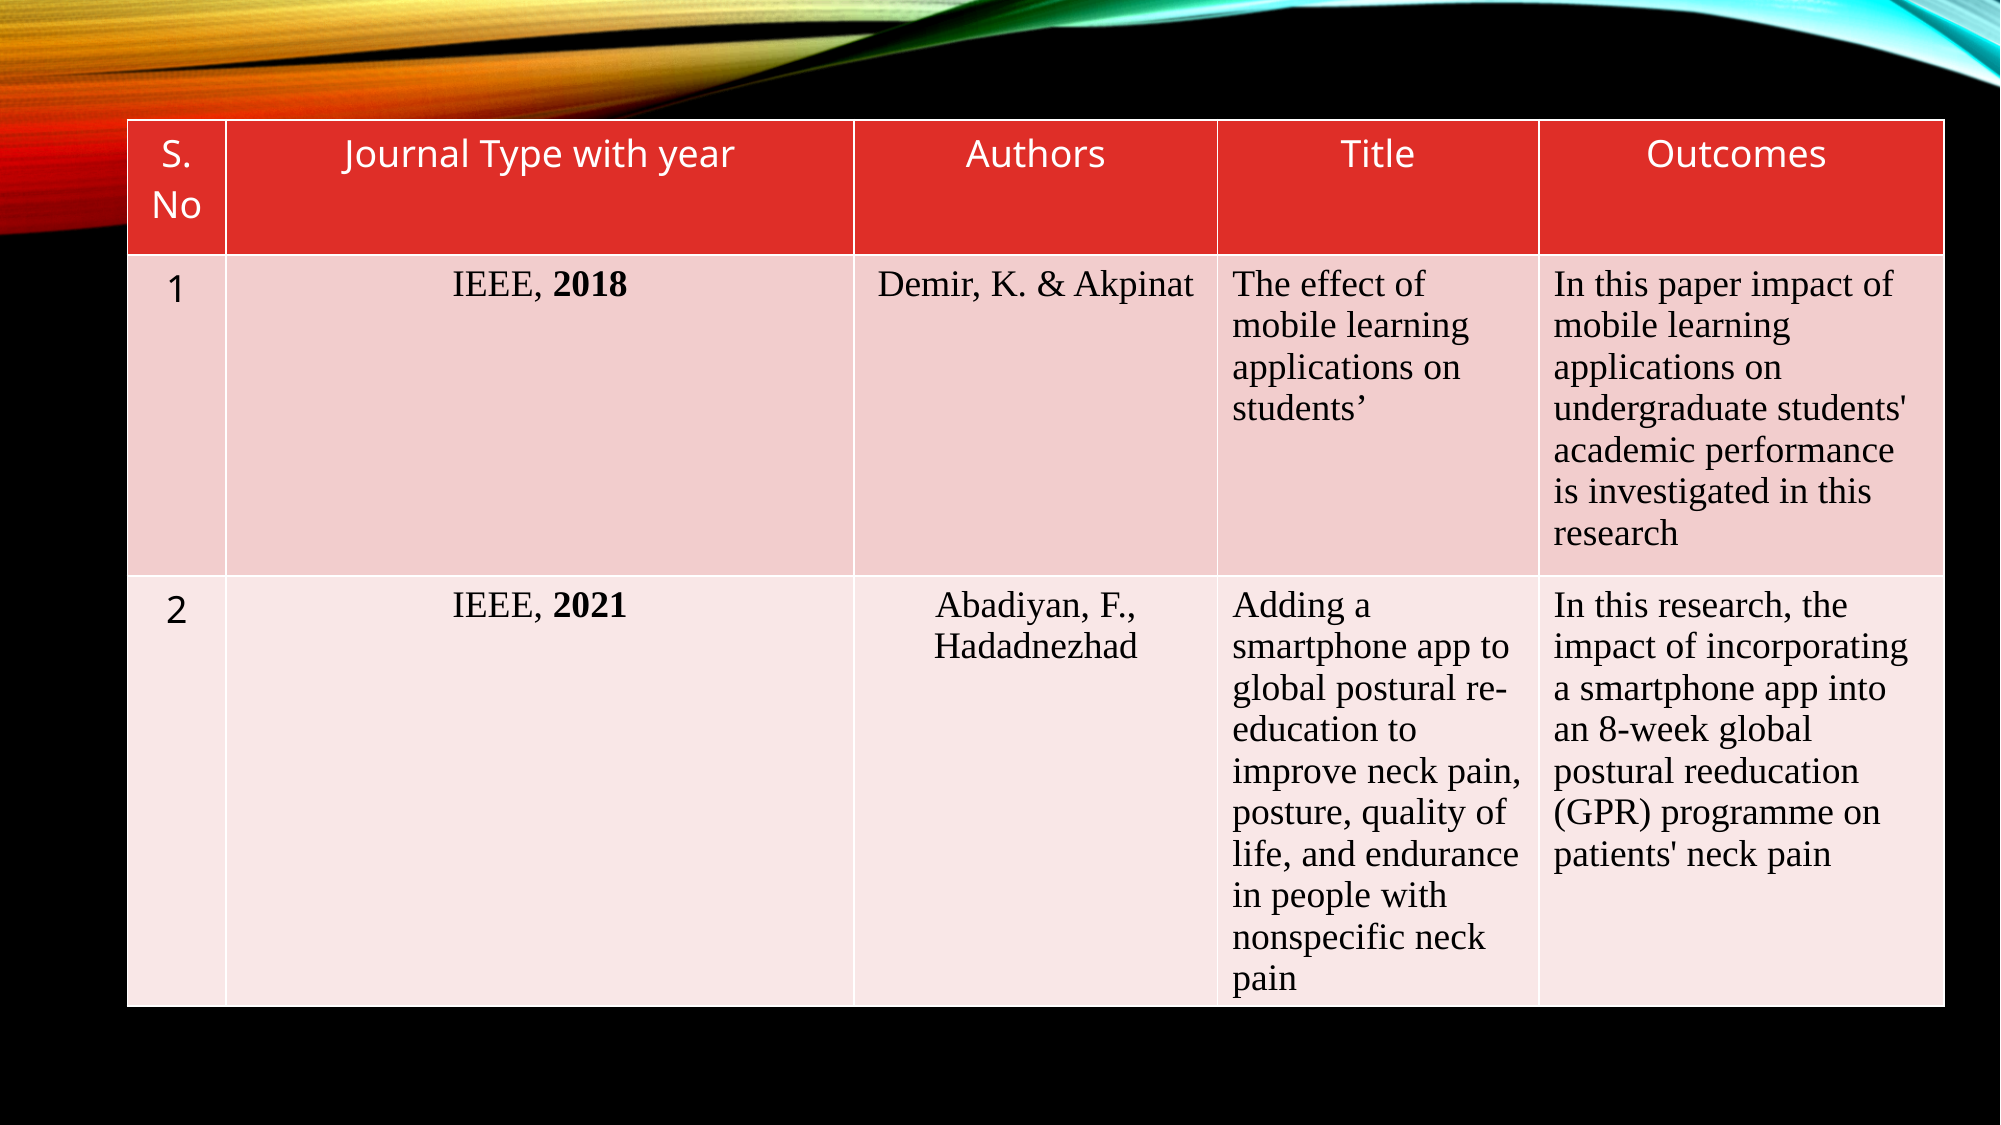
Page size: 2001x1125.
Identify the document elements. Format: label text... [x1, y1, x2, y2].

table_header Title [1218, 121, 1538, 254]
table_header Journal Type with year [227, 121, 853, 254]
table_cell IEEE, 2018 [227, 256, 853, 575]
table_header S. No [128, 121, 225, 254]
table_header Authors [855, 121, 1217, 254]
table_cell In this research, the impact of incorporating a smartphone app into an 8-week global postural reeducation (GPR) programme on patients' neck pain [1540, 577, 1943, 1005]
picture [0, 0, 2000, 237]
table_header Outcomes [1540, 121, 1943, 254]
table_cell Adding a smartphone app to global postural re-education to improve neck pain, posture, quality of life, and endurance in people with nonspecific neck pain [1218, 577, 1538, 1005]
table_cell IEEE, 2021 [227, 577, 853, 1005]
table_cell Abadiyan, F., Hadadnezhad [855, 577, 1217, 1005]
table_cell In this paper impact of mobile learning applications on undergraduate students' academic performance is investigated in this research [1540, 256, 1943, 575]
table_cell The effect of mobile learning applications on students’ [1218, 256, 1538, 575]
table_cell Demir, K. & Akpinat [855, 256, 1217, 575]
table_cell 2 [128, 577, 225, 1005]
table_cell 1 [128, 256, 225, 575]
